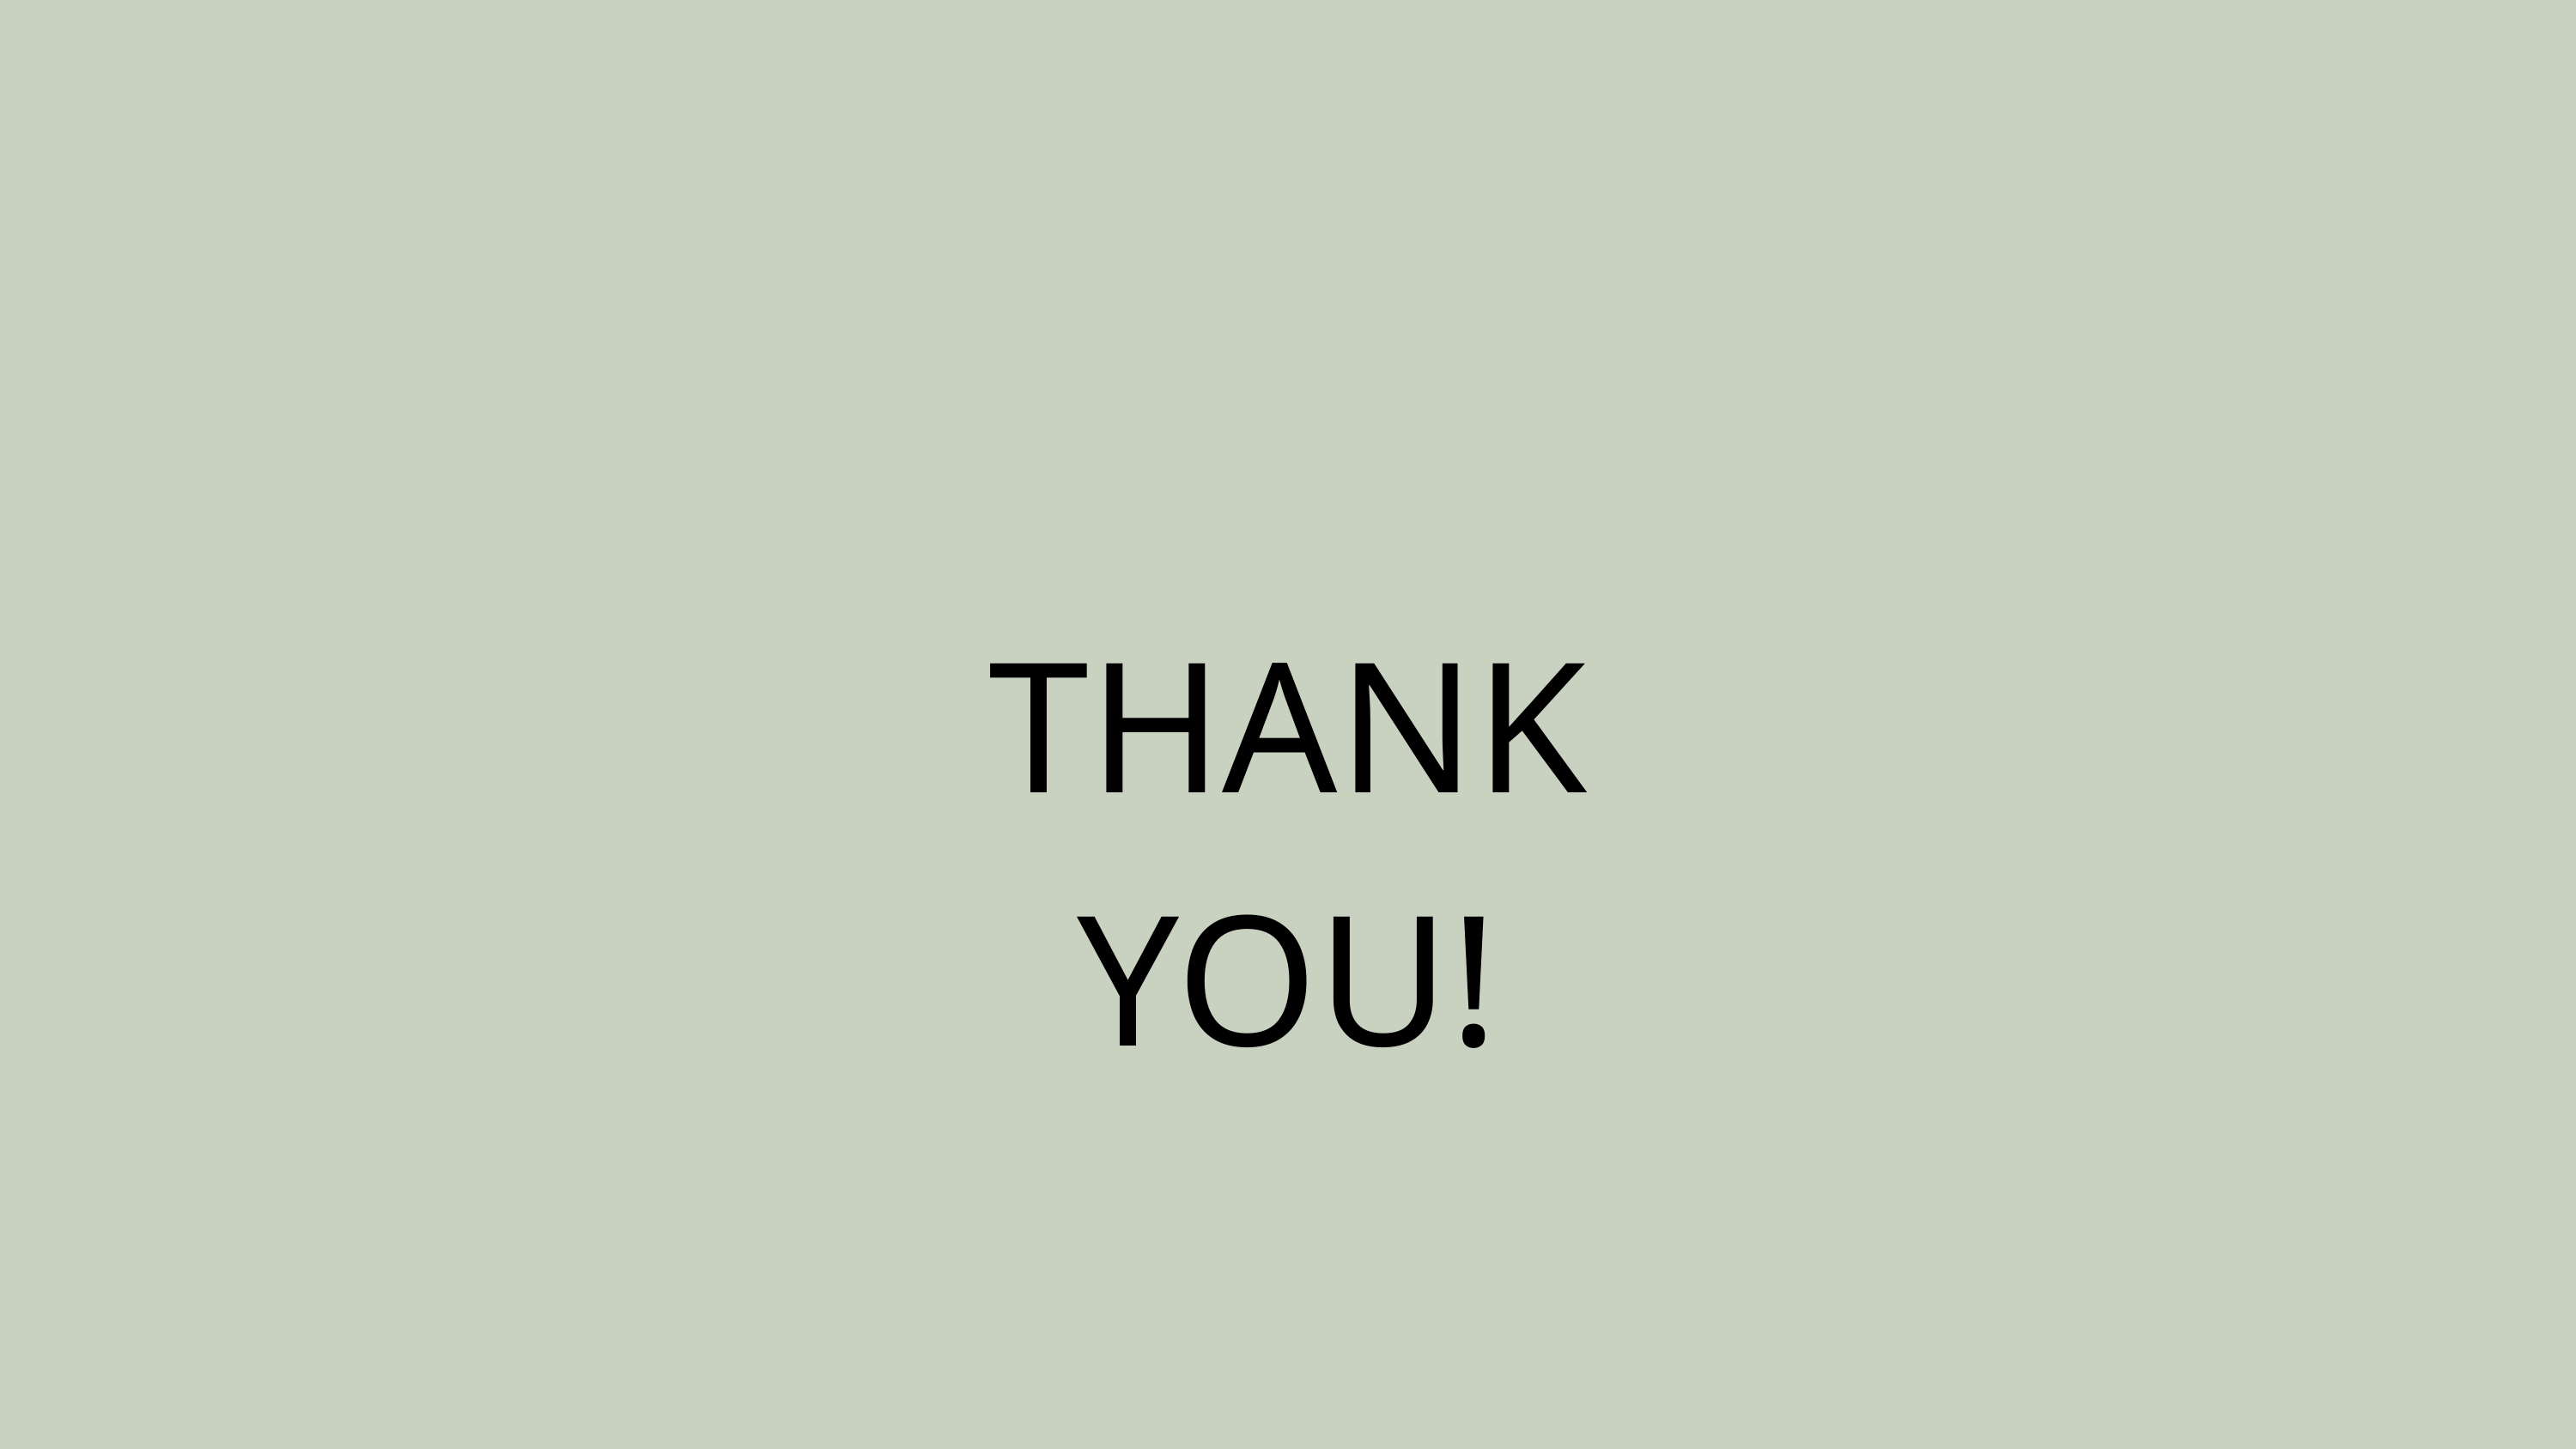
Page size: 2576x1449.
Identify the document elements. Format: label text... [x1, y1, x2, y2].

text_box THANK YOU! [823, 575, 1753, 1082]
